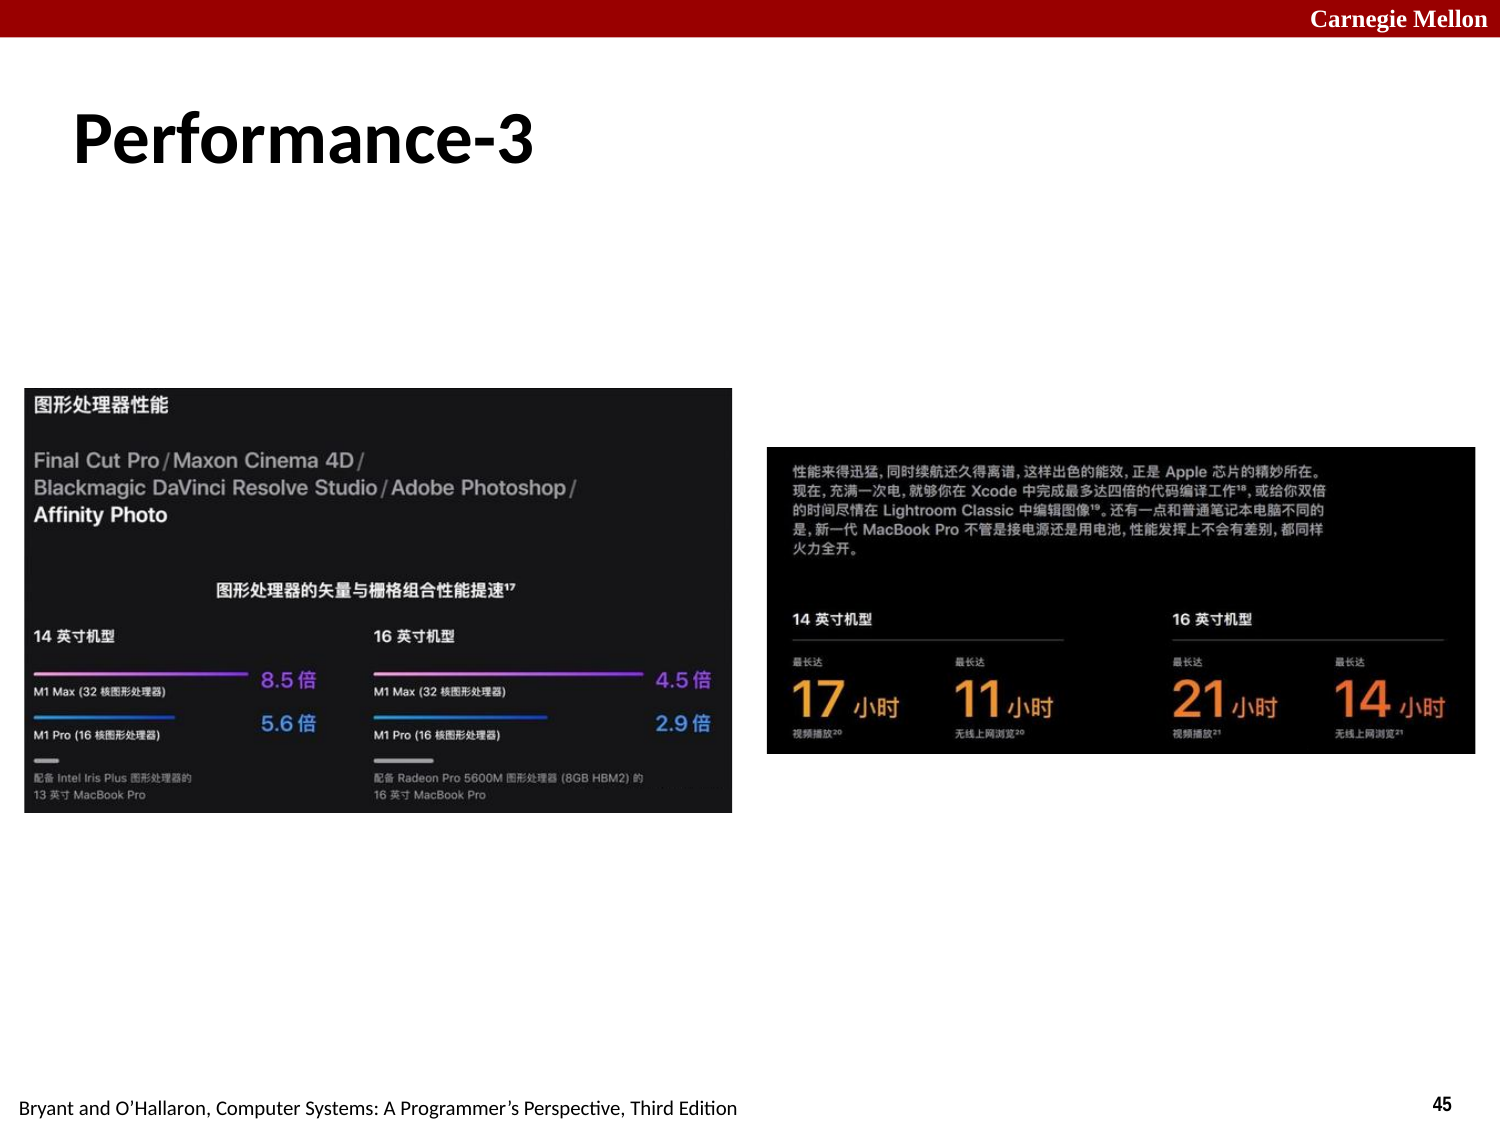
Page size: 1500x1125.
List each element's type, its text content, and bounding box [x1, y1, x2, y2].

title Performance-3 [58, 71, 1305, 197]
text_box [766, 447, 1476, 754]
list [24, 387, 733, 814]
